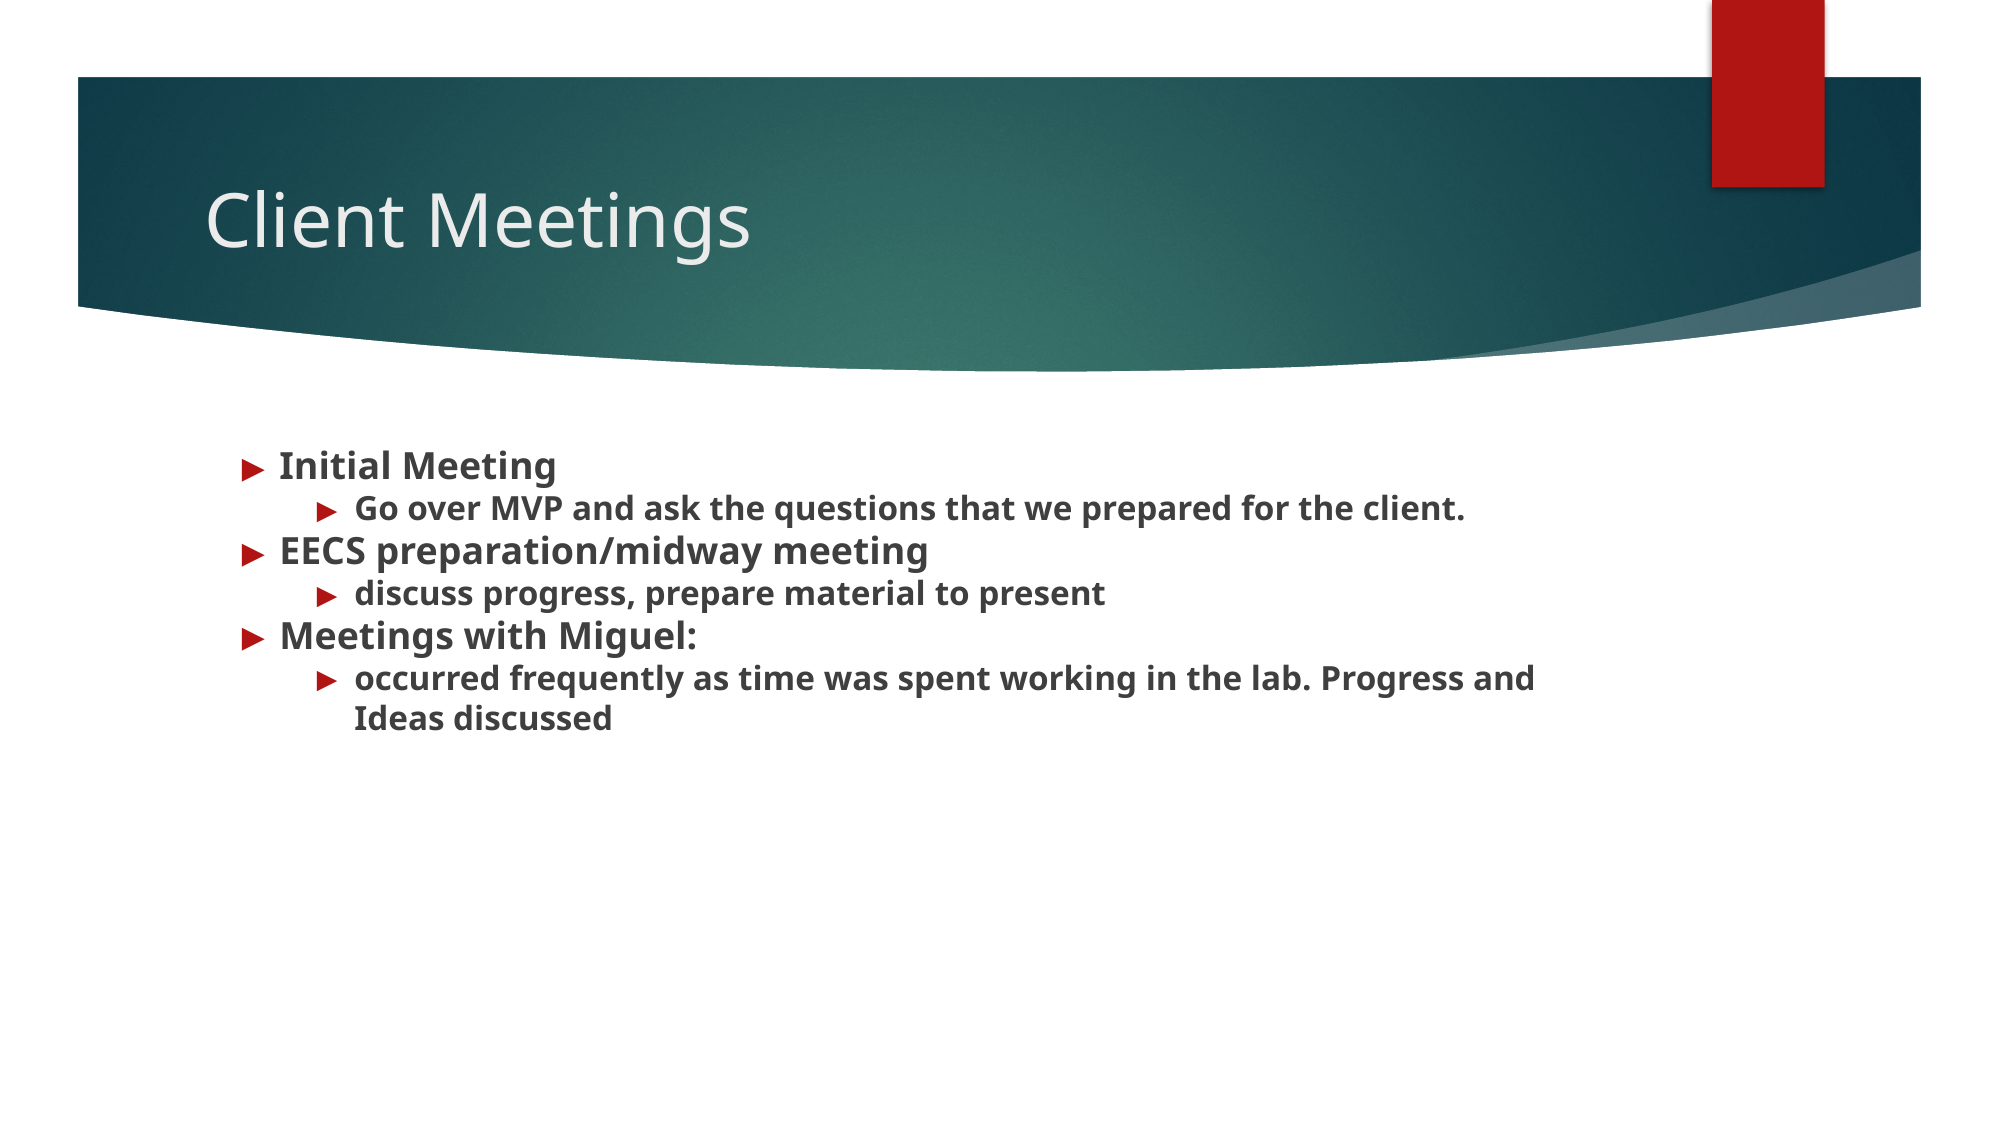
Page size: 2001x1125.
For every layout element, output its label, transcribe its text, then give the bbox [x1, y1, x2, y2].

picture [79, 78, 1920, 371]
list Initial Meeting Go over MVP and ask the questions that we prepared for the client. EECS preparation/midway meeting discuss progress, prepare material to present Meetings with Miguel: occurred frequently as time was spent working in the lab. Progress and Ideas discussed [189, 427, 1638, 988]
title Client Meetings [189, 159, 1638, 276]
